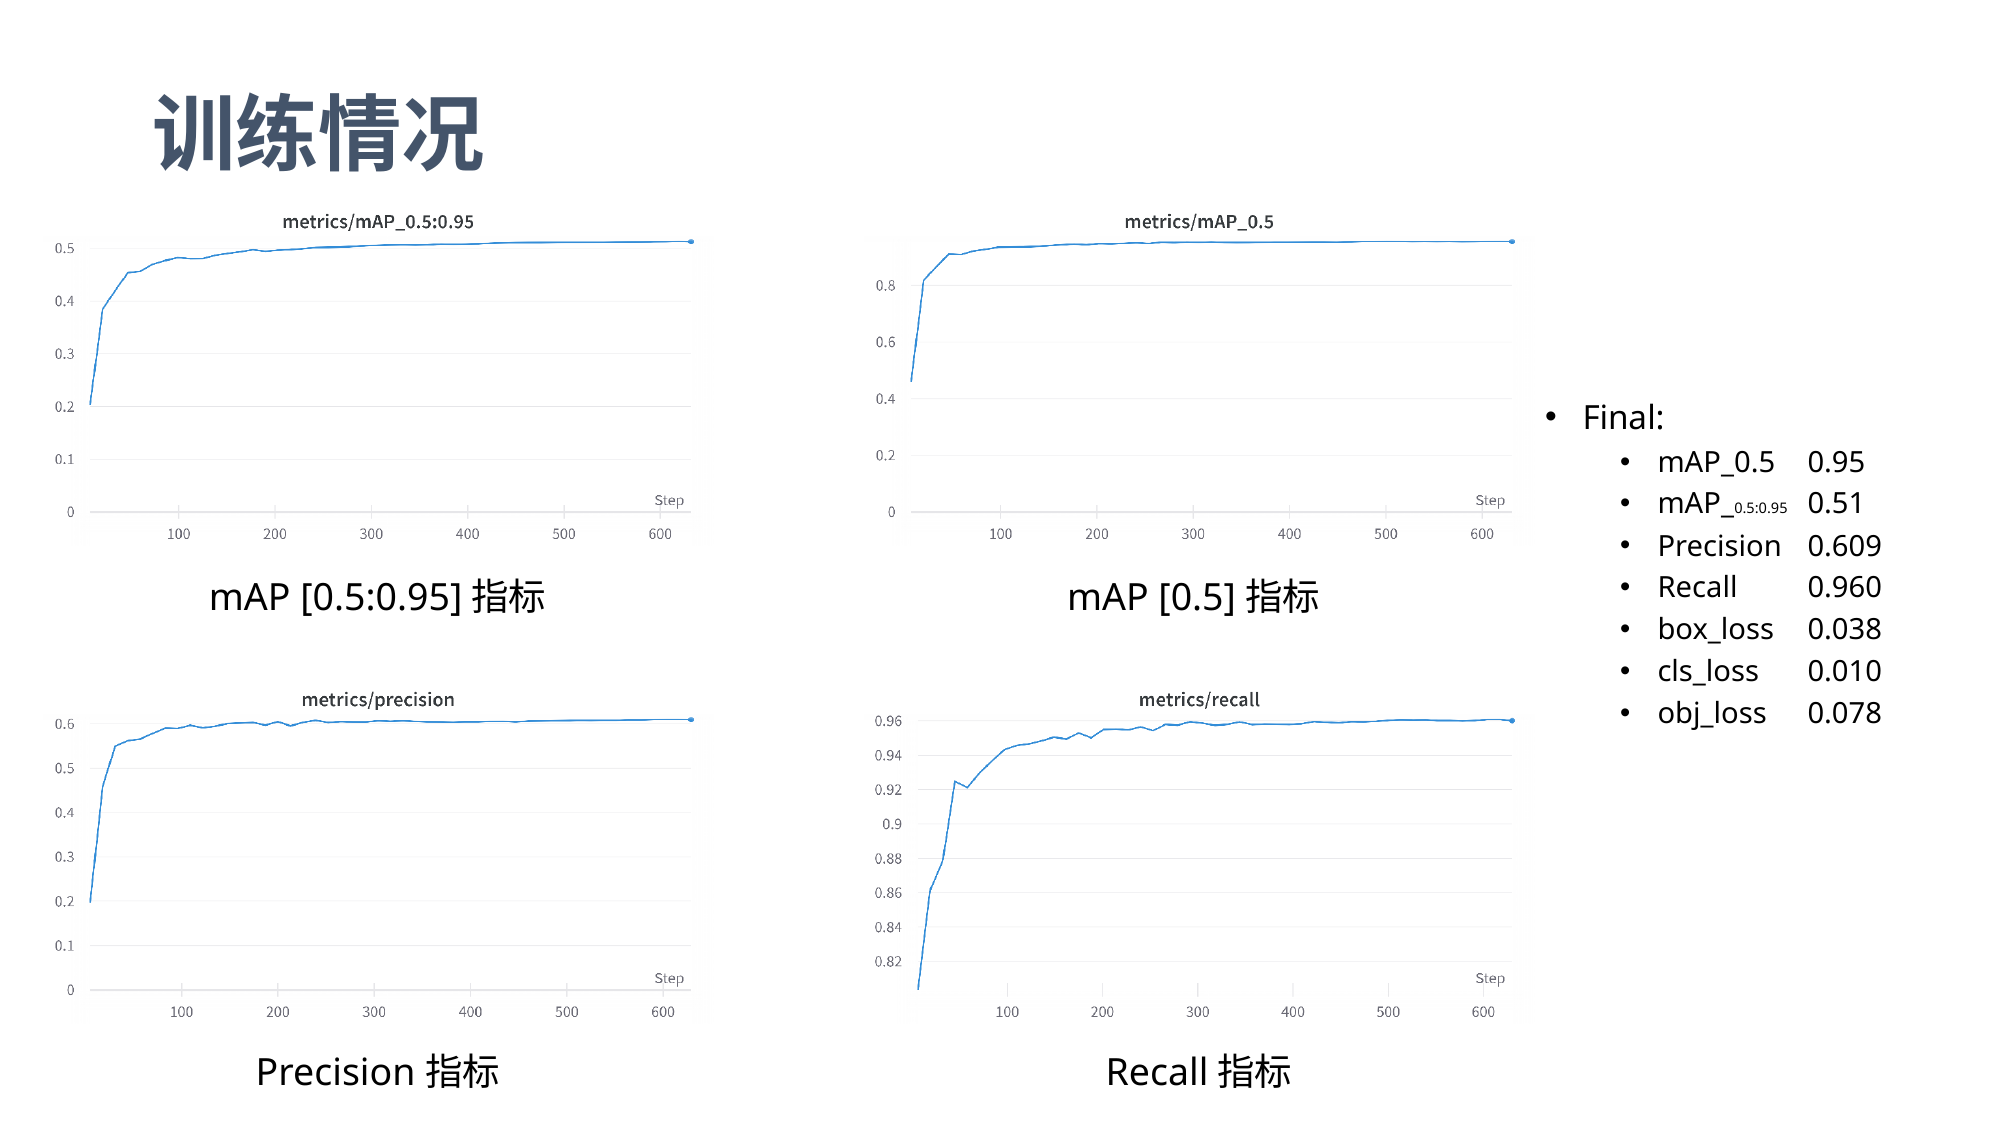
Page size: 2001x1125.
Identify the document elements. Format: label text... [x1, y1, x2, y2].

picture [25, 192, 731, 563]
title 训练情况 [137, 59, 1863, 216]
picture [25, 670, 731, 1041]
list Final: mAP_0.5 0.95 mAP_0.5:0.95 0.51 Precision 0.609 Recall 0.960 box_loss 0.038 cls_loss 0.010 obj_loss 0.078 [1530, 393, 1986, 772]
text_box Recall指标 [1090, 1041, 1308, 1101]
text_box mAP [0.5]指标 [1052, 565, 1336, 626]
picture [846, 192, 1552, 563]
text_box Precision指标 [240, 1041, 515, 1101]
text_box mAP [0.5:0.95]指标 [194, 565, 562, 626]
picture [846, 670, 1552, 1041]
